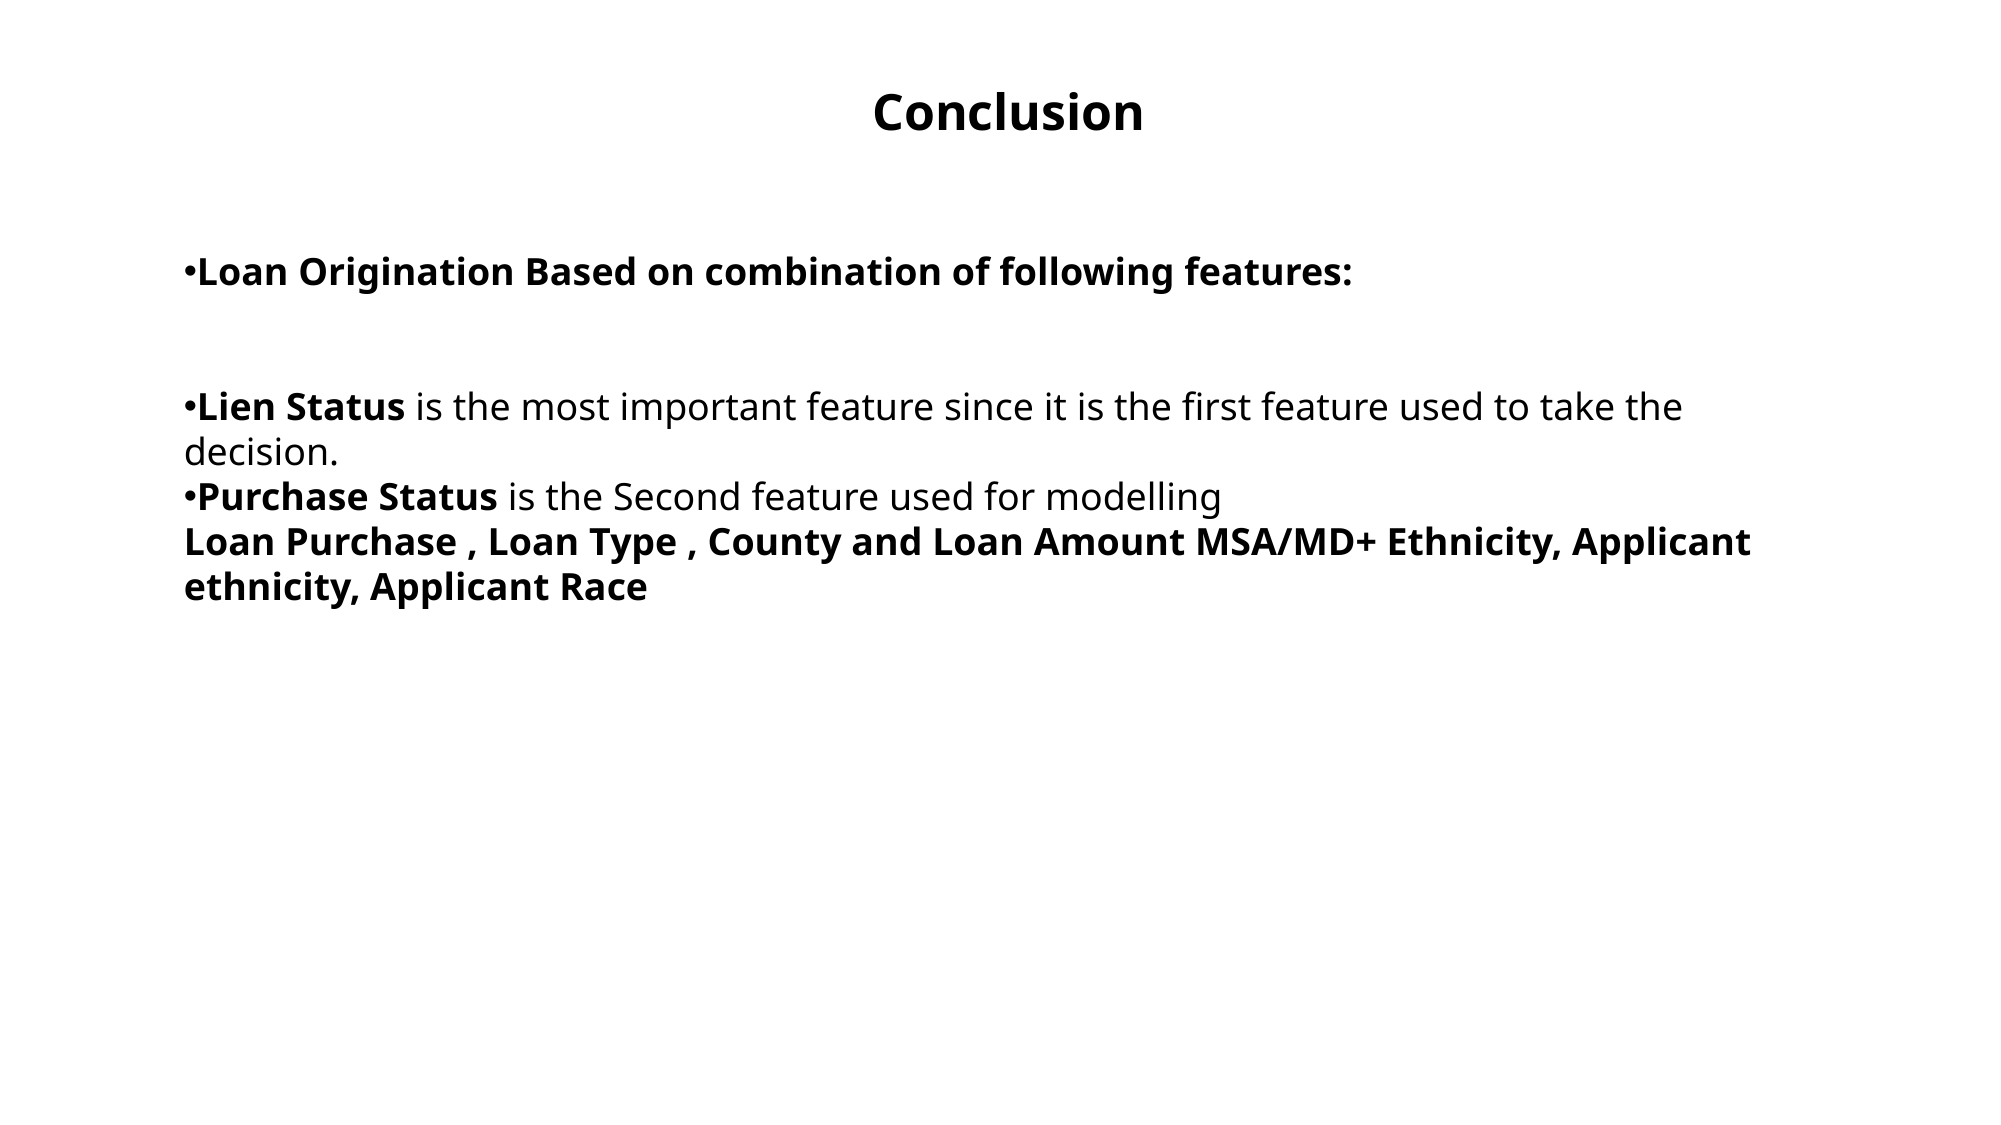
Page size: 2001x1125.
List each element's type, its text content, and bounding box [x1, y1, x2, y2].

text_box Conclusion [857, 72, 1281, 148]
text_box Loan Origination Based on combination of following features: Lien Status is the most important feature since it is the first feature used to take the decision. Purchase Status is the Second feature used for modelling Loan Purchase , Loan Type , County and Loan Amount MSA/MD+ Ethnicity, Applicant ethnicity, Applicant Race [168, 240, 1819, 615]
